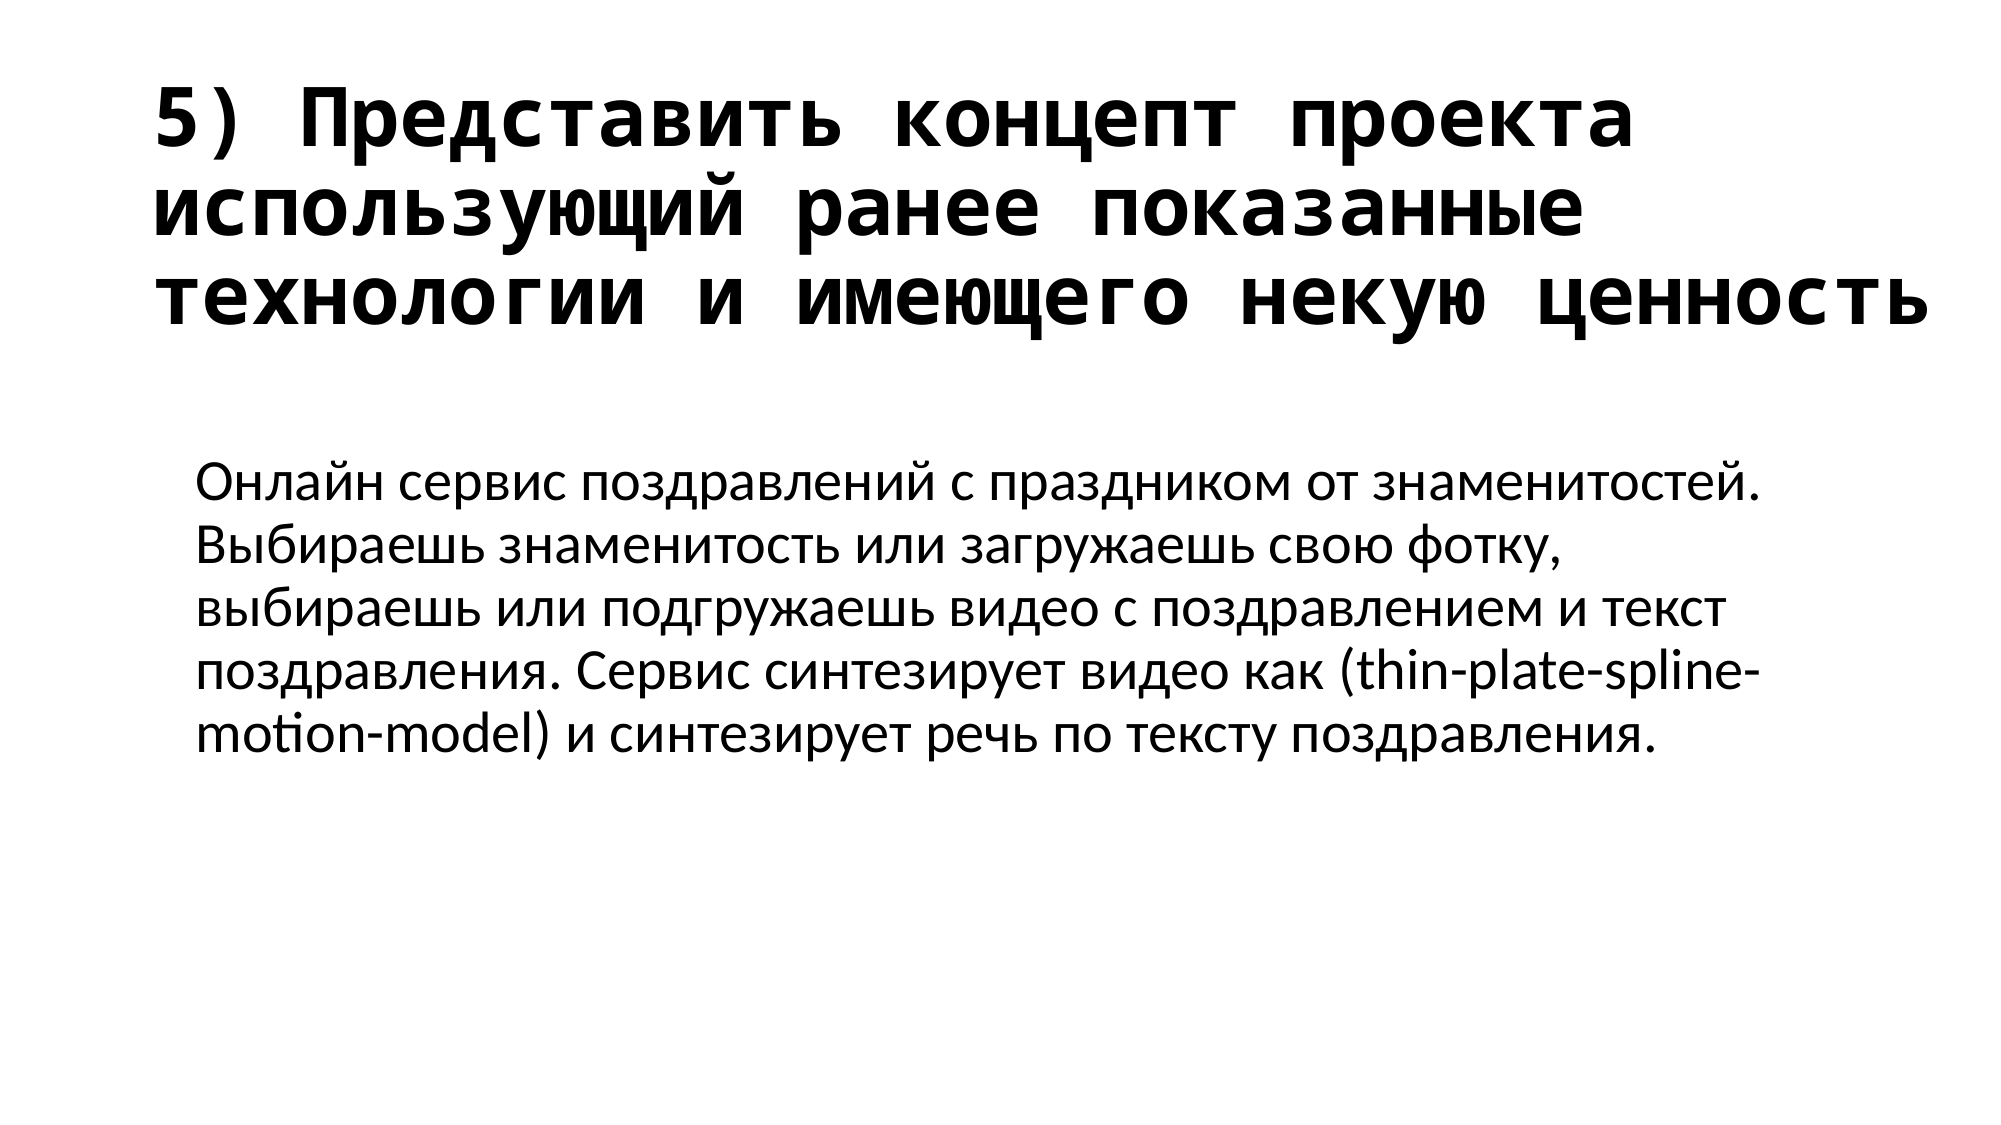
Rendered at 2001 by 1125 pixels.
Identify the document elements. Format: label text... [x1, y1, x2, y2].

list Онлайн сервис поздравлений с праздником от знаменитостей. Выбираешь знаменитость или загружаешь свою фотку, выбираешь или подгружаешь видео с поздравлением и текст поздравления. Сервис синтезирует видео как (thin-plate-spline-motion-model) и синтезирует речь по тексту поздравления. [180, 442, 1863, 1014]
title 5) Представить концепт проекта использующий ранее показанные технологии и имеющего некую ценность [137, 59, 1955, 458]
